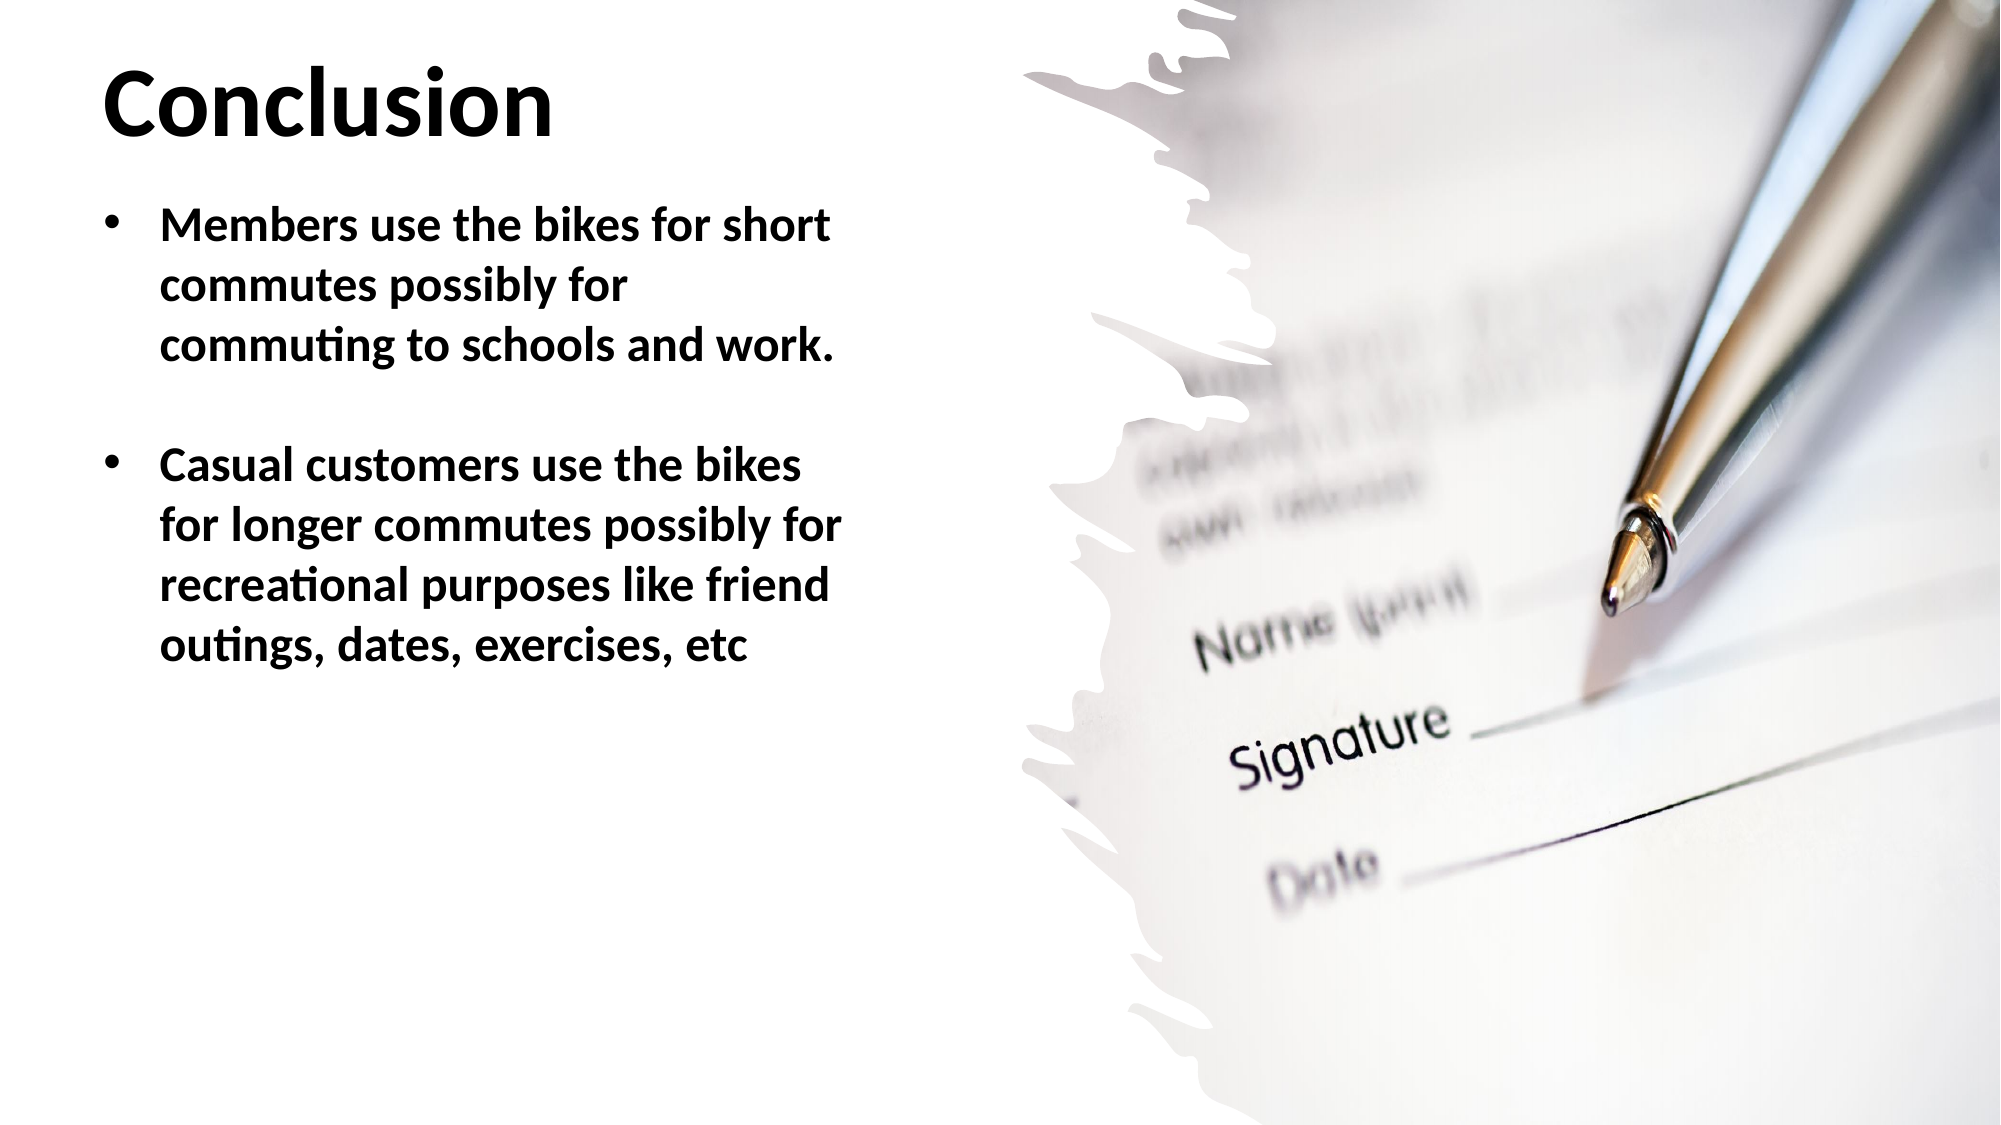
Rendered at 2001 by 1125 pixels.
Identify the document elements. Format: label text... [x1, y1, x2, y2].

picture [1021, 0, 2000, 1125]
text_box Conclusion Members use the bikes for short commutes possibly for commuting to schools and work. Casual customers use the bikes for longer commutes possibly for recreational purposes like friend outings, dates, exercises, etc [88, 29, 866, 680]
